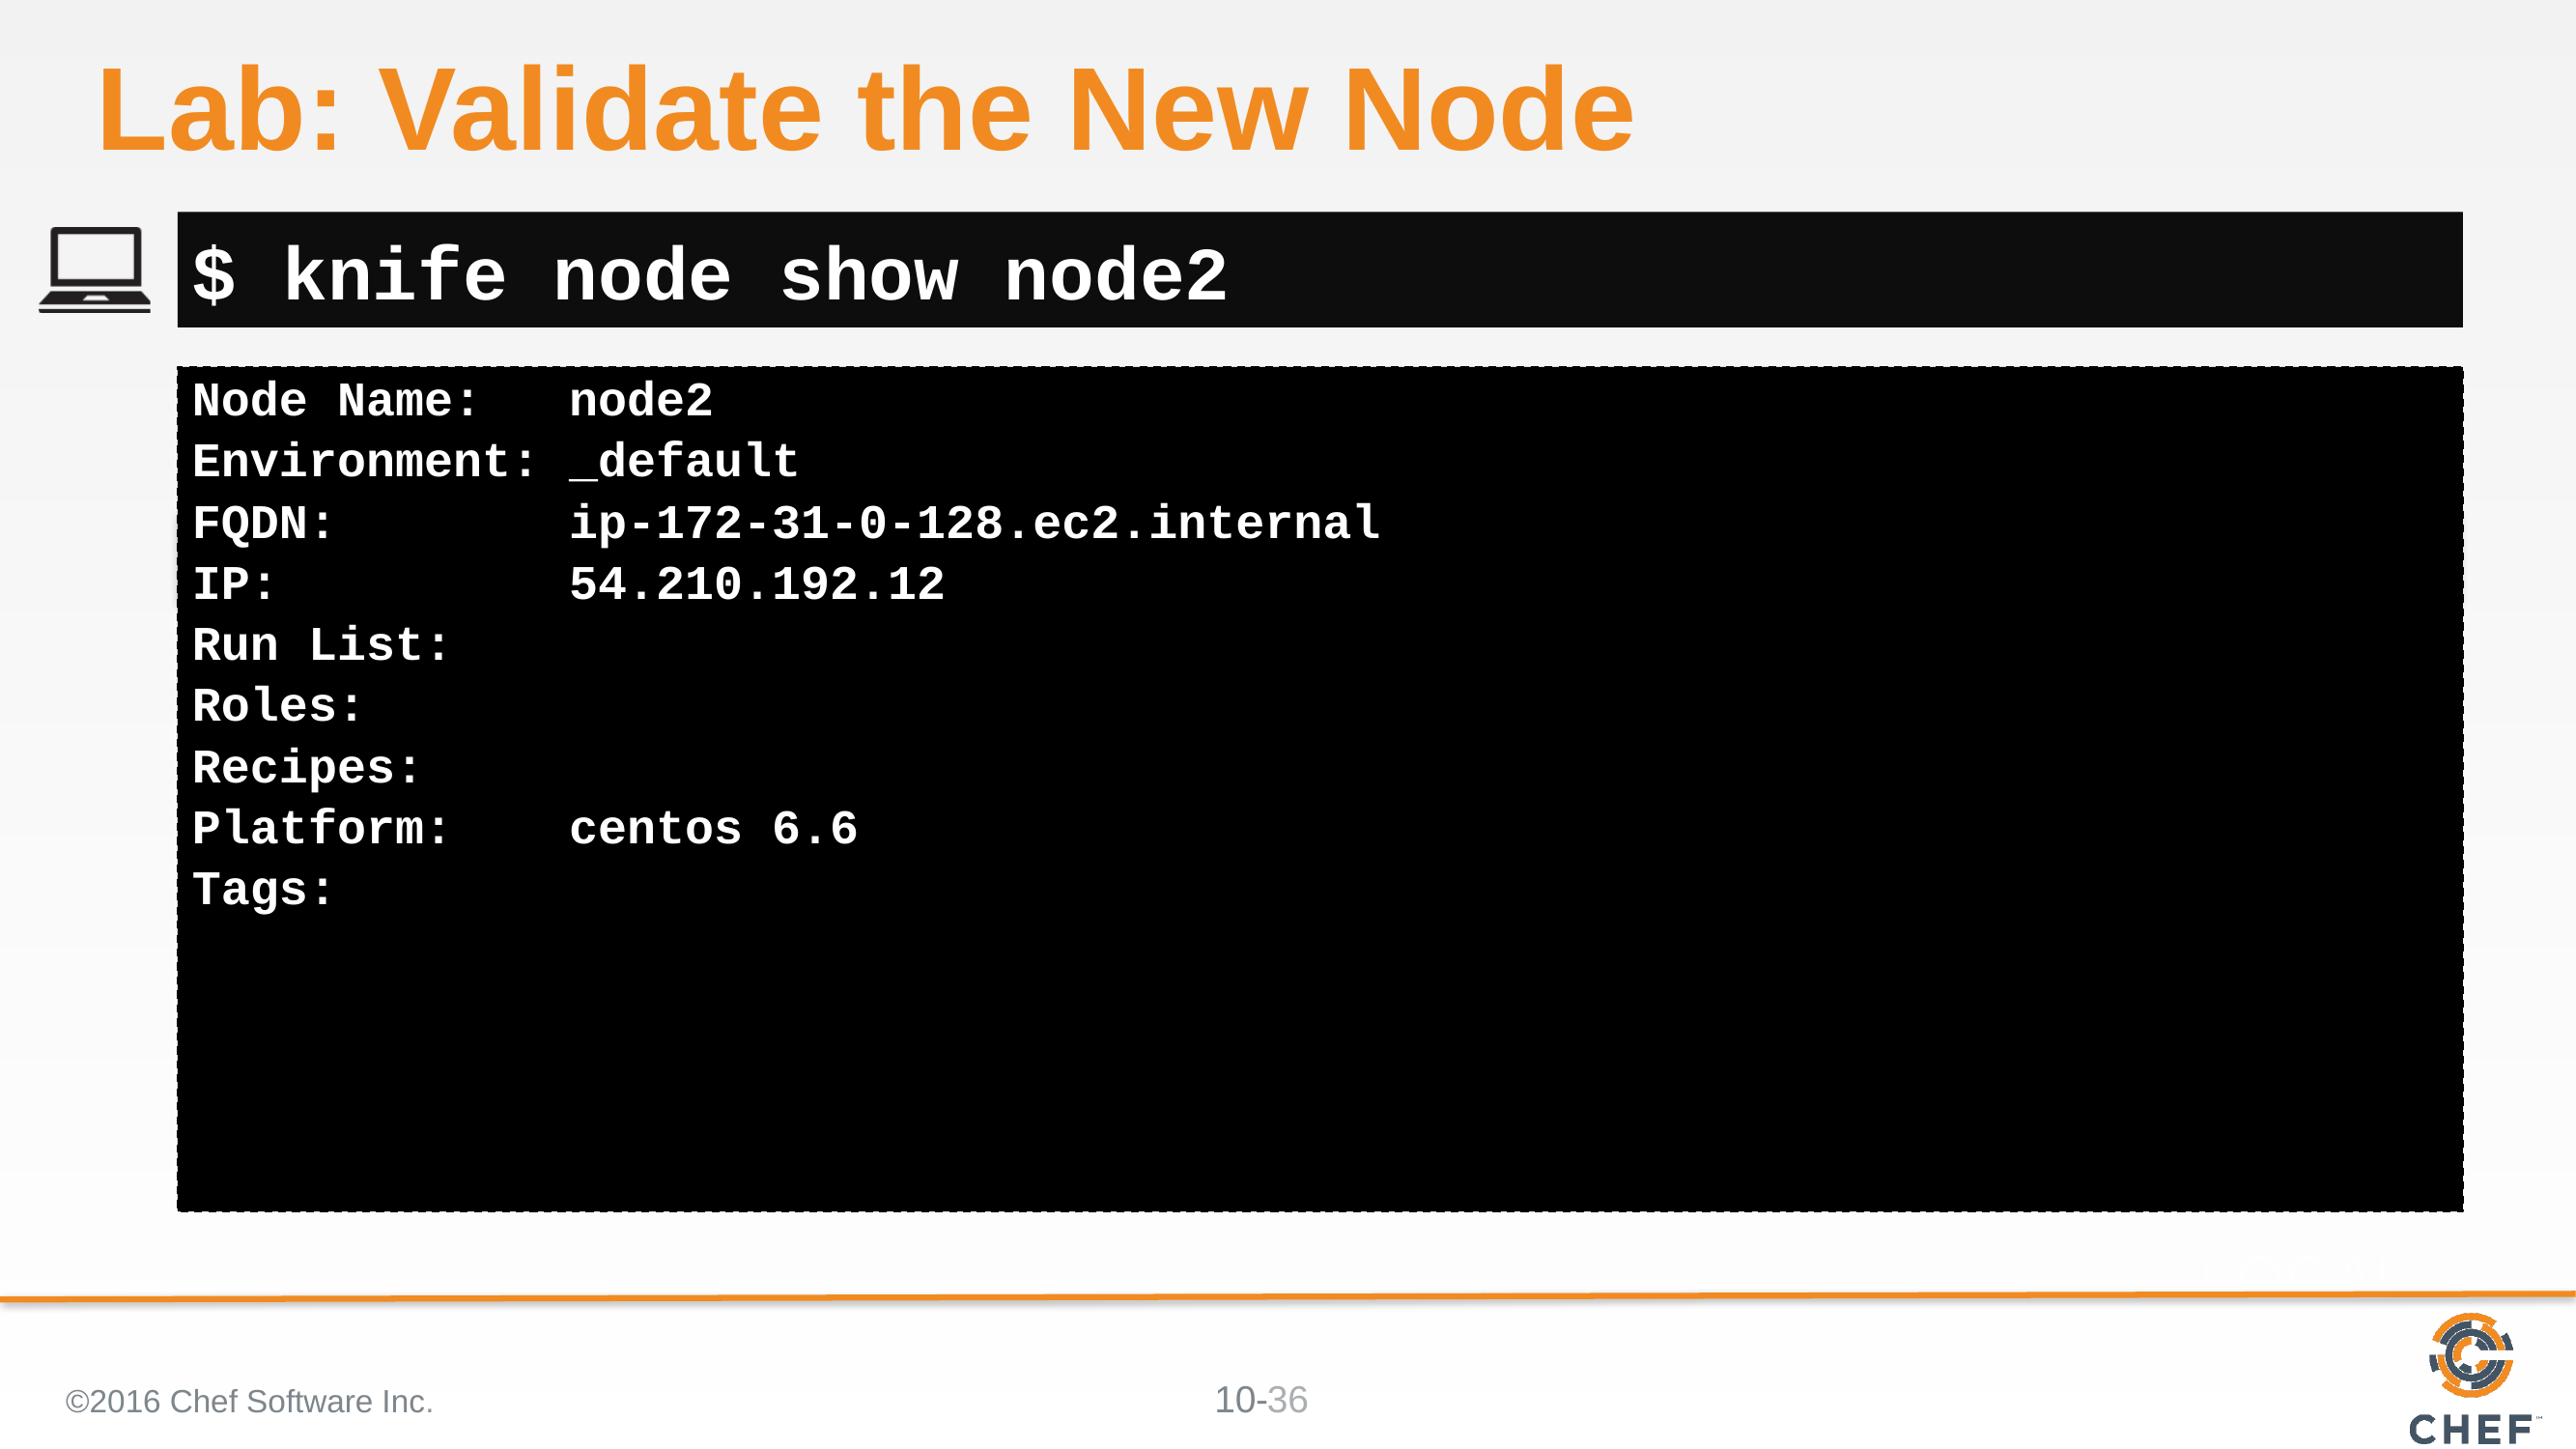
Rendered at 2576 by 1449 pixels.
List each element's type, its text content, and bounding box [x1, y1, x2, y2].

title Lab: Validate the New Node [96, 48, 2463, 180]
slide_number 36 [998, 1359, 1578, 1437]
list Node Name: node2 Environment: _default FQDN: ip-172-31-0-128.ec2.internal IP: 54.210.192.12 Run List: Roles: Recipes: Platform: centos 6.6 Tags: [177, 366, 2464, 1212]
footer ©2016 Chef Software Inc. [51, 1359, 952, 1440]
picture [2399, 1297, 2550, 1449]
list $ knife node show node2 [177, 212, 2463, 327]
